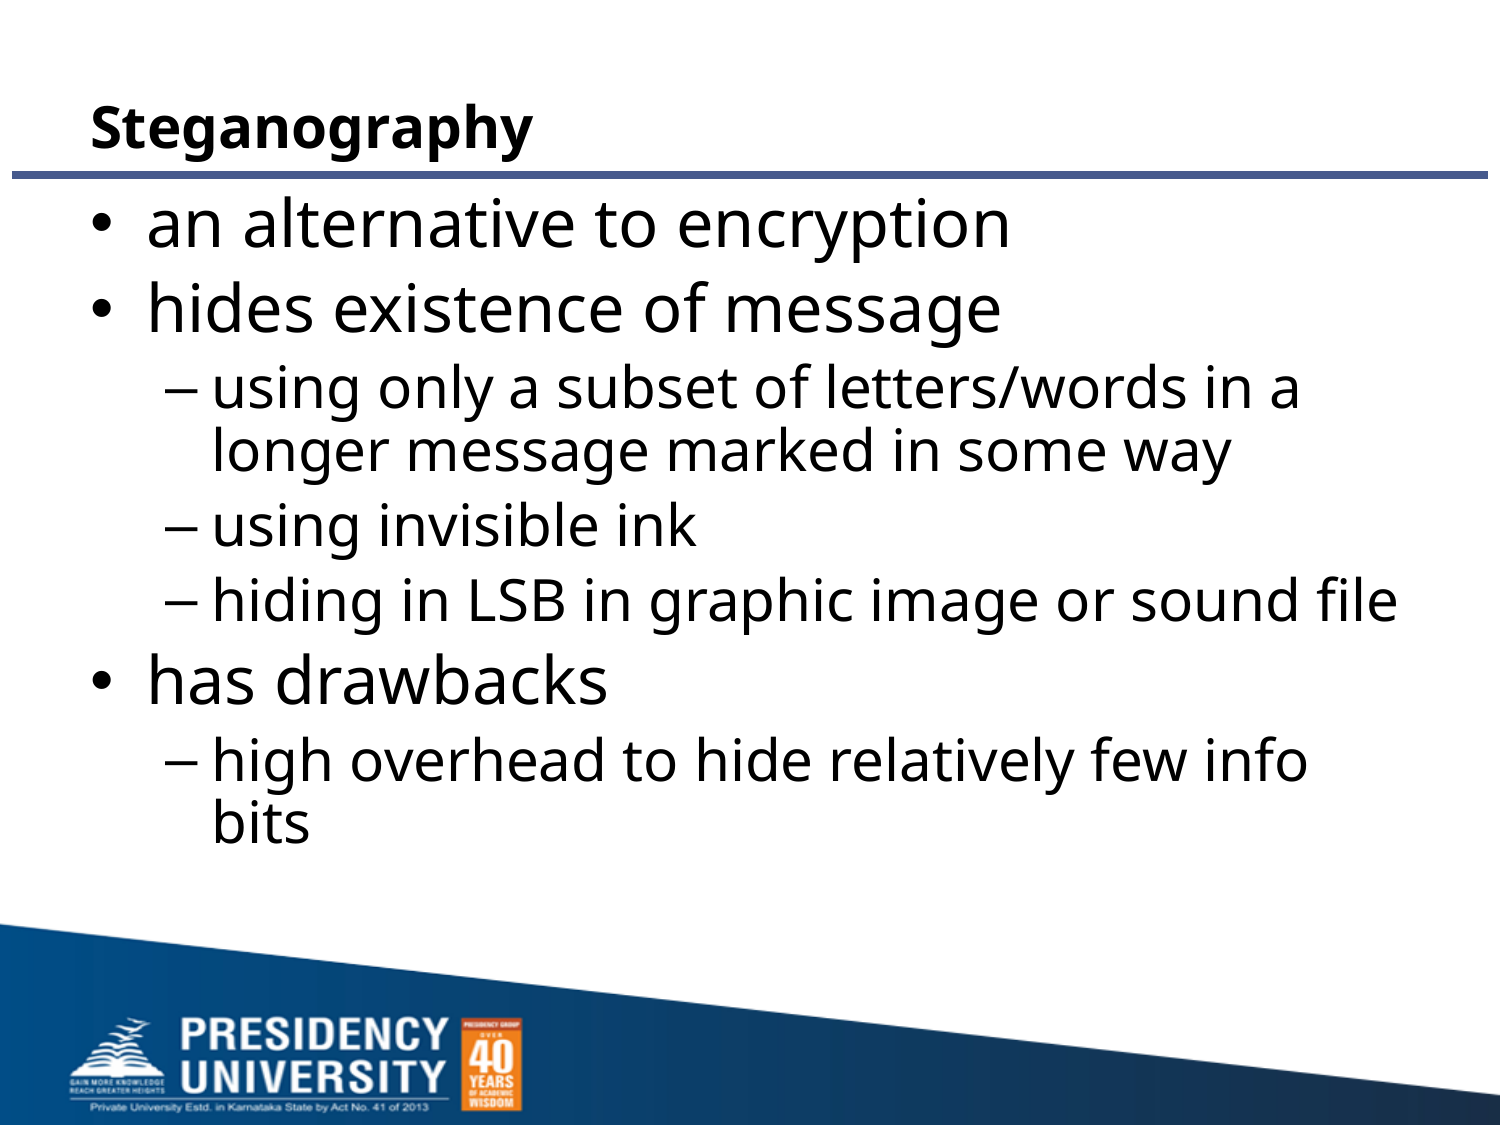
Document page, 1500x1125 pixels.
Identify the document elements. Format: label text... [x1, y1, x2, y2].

picture [0, 921, 1500, 1125]
list an alternative to encryption hides existence of message using only a subset of letters/words in a longer message marked in some way using invisible ink hiding in LSB in graphic image or sound file has drawbacks high overhead to hide relatively few info bits [75, 182, 1425, 950]
title Steganography [75, 50, 1425, 168]
